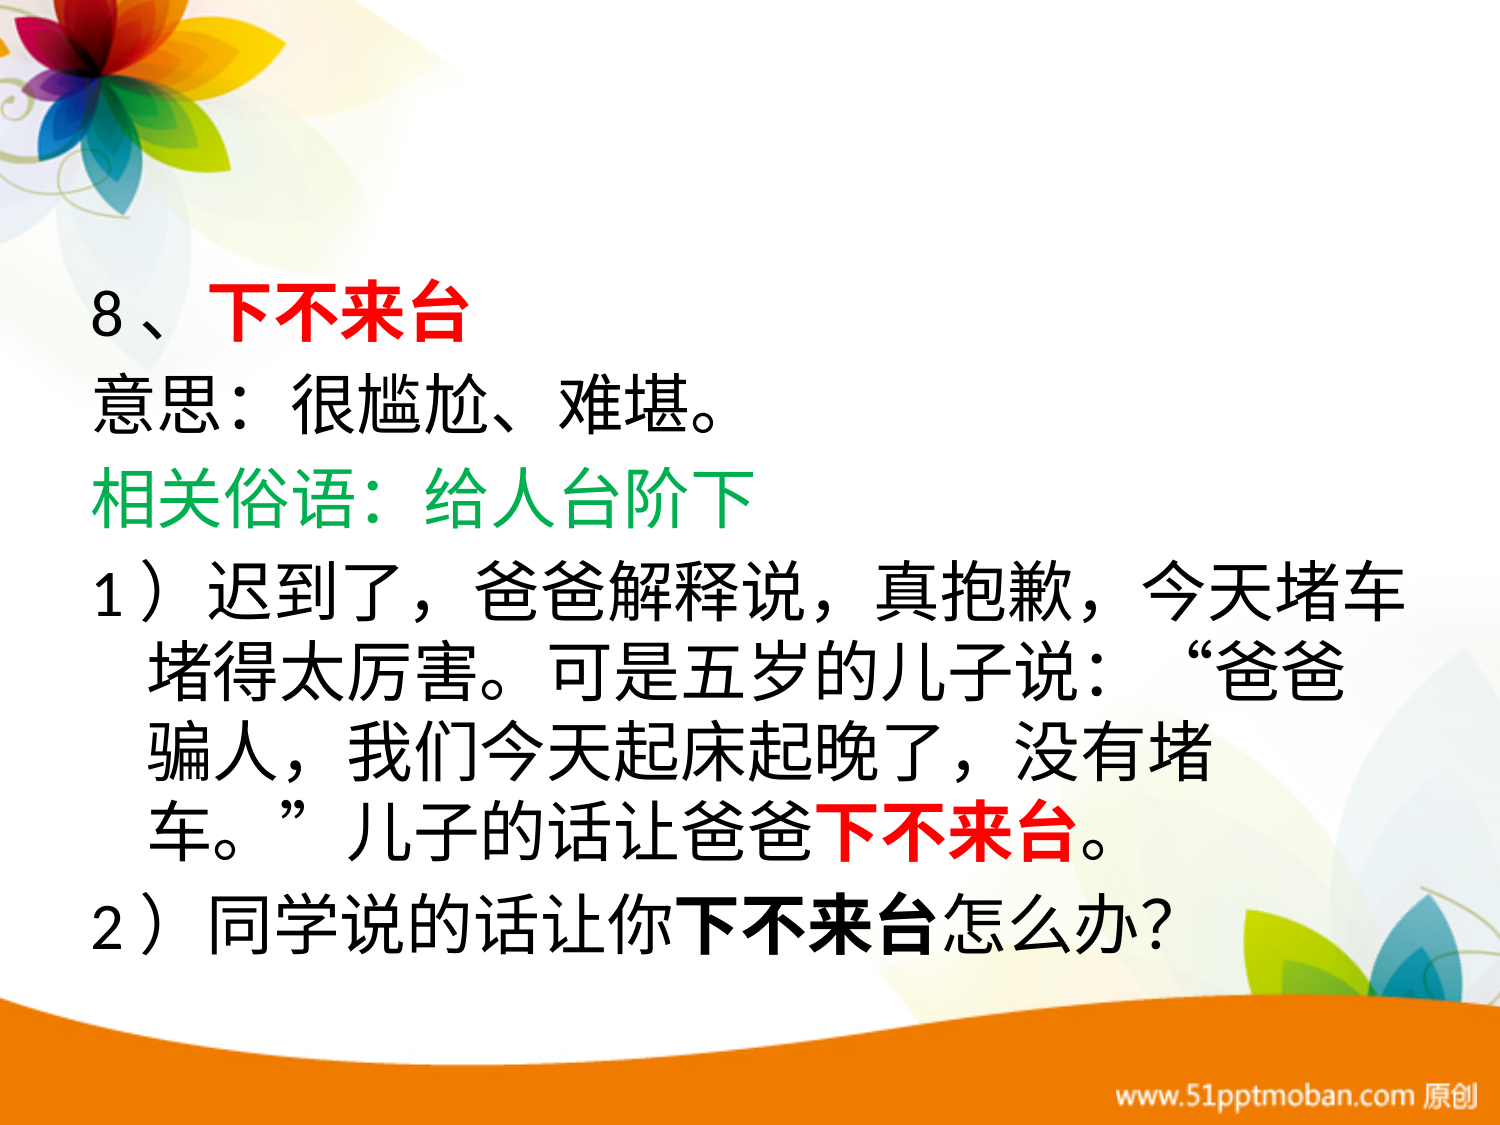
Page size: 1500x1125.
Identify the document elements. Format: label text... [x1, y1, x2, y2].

picture [0, 0, 1500, 1125]
list 8、下不来台 意思：很尴尬、难堪。 相关俗语：给人台阶下 1）迟到了，爸爸解释说，真抱歉，今天堵车堵得太厉害。可是五岁的儿子说：“爸爸骗人，我们今天起床起晚了，没有堵车。”儿子的话让爸爸下不来台。 2）同学说的话让你下不来台怎么办？ [75, 262, 1425, 1005]
